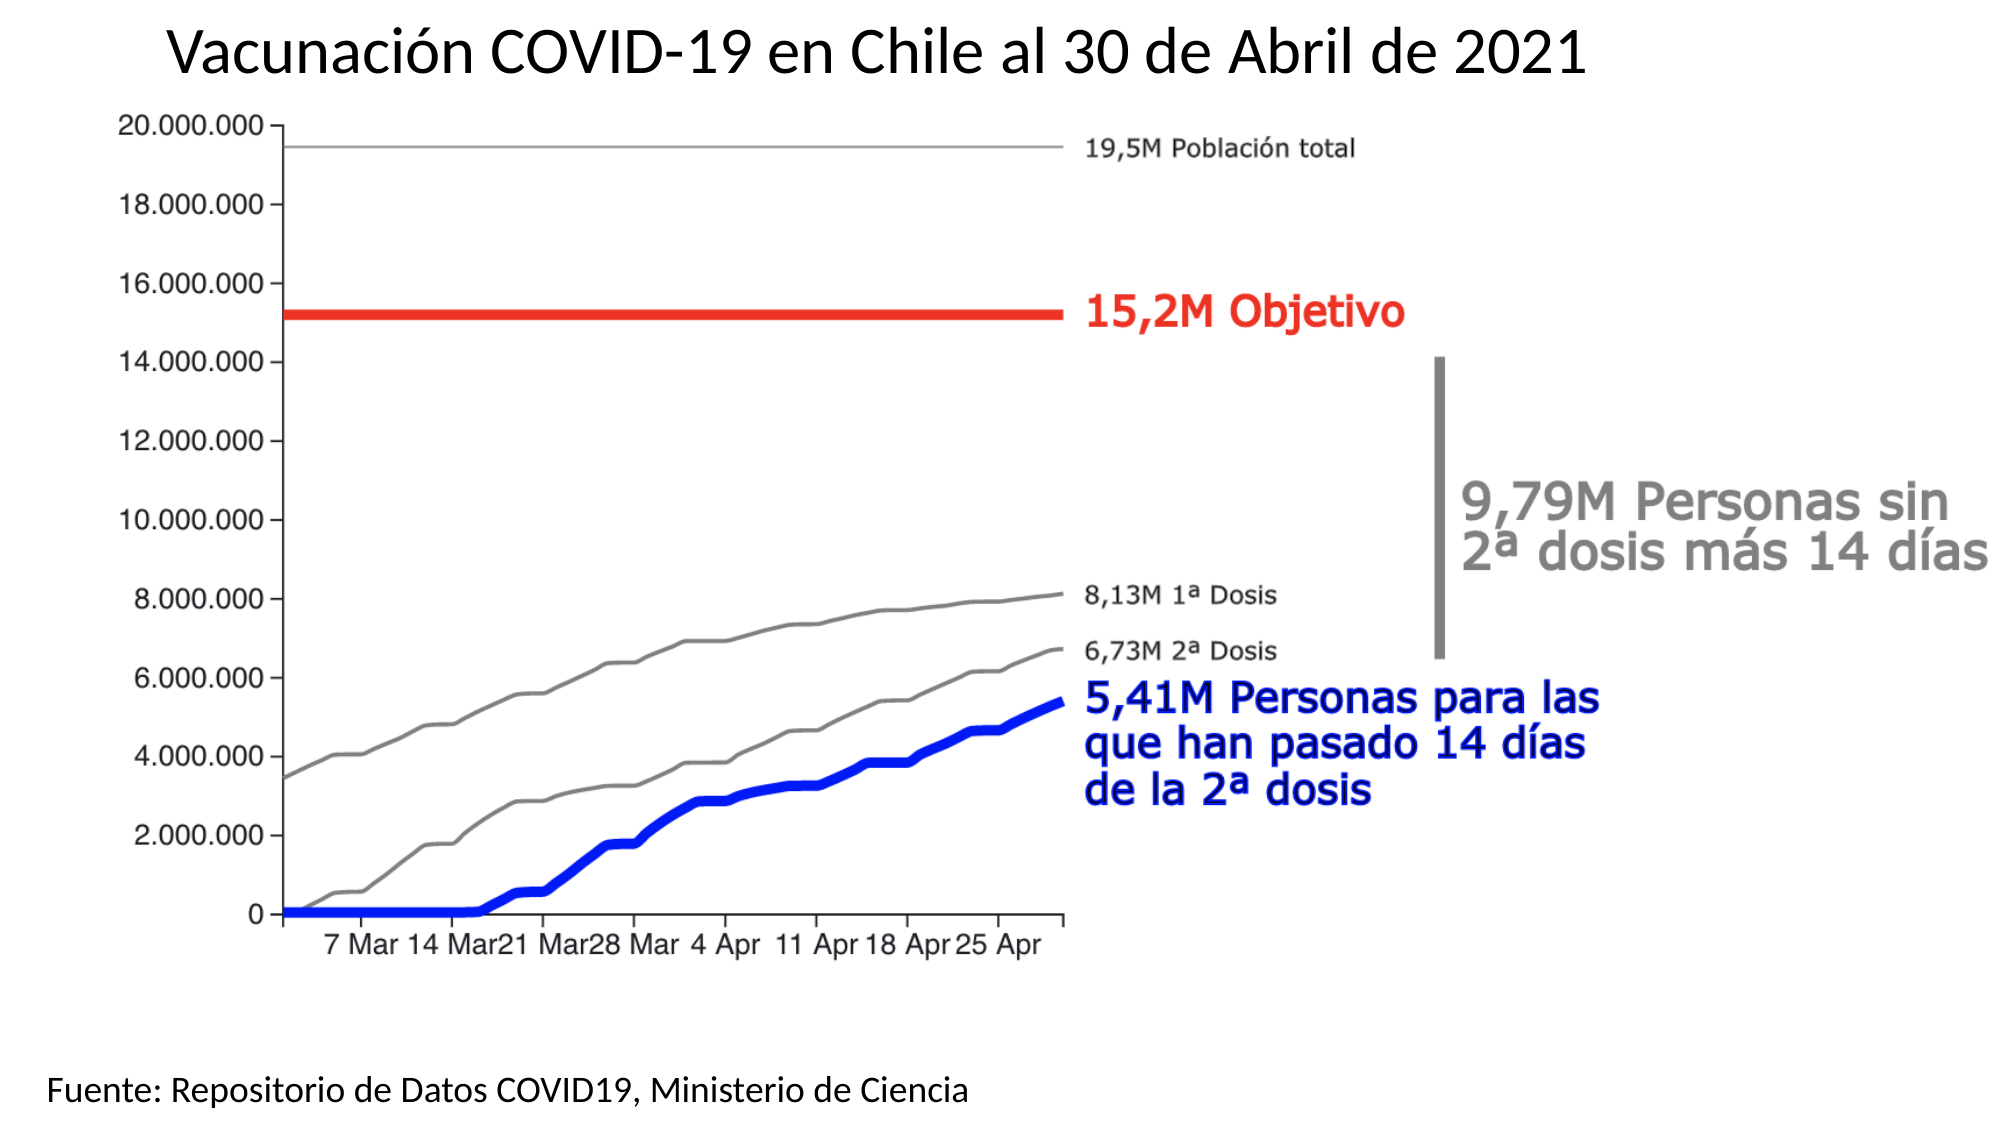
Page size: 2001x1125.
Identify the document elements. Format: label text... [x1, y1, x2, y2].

text_box Fuente: Repositorio de Datos COVID19, Ministerio de Ciencia [31, 1057, 986, 1118]
picture [60, 93, 2000, 1010]
text_box Vacunación COVID-19 en Chile al 30 de Abril de 2021 [151, 0, 1605, 93]
